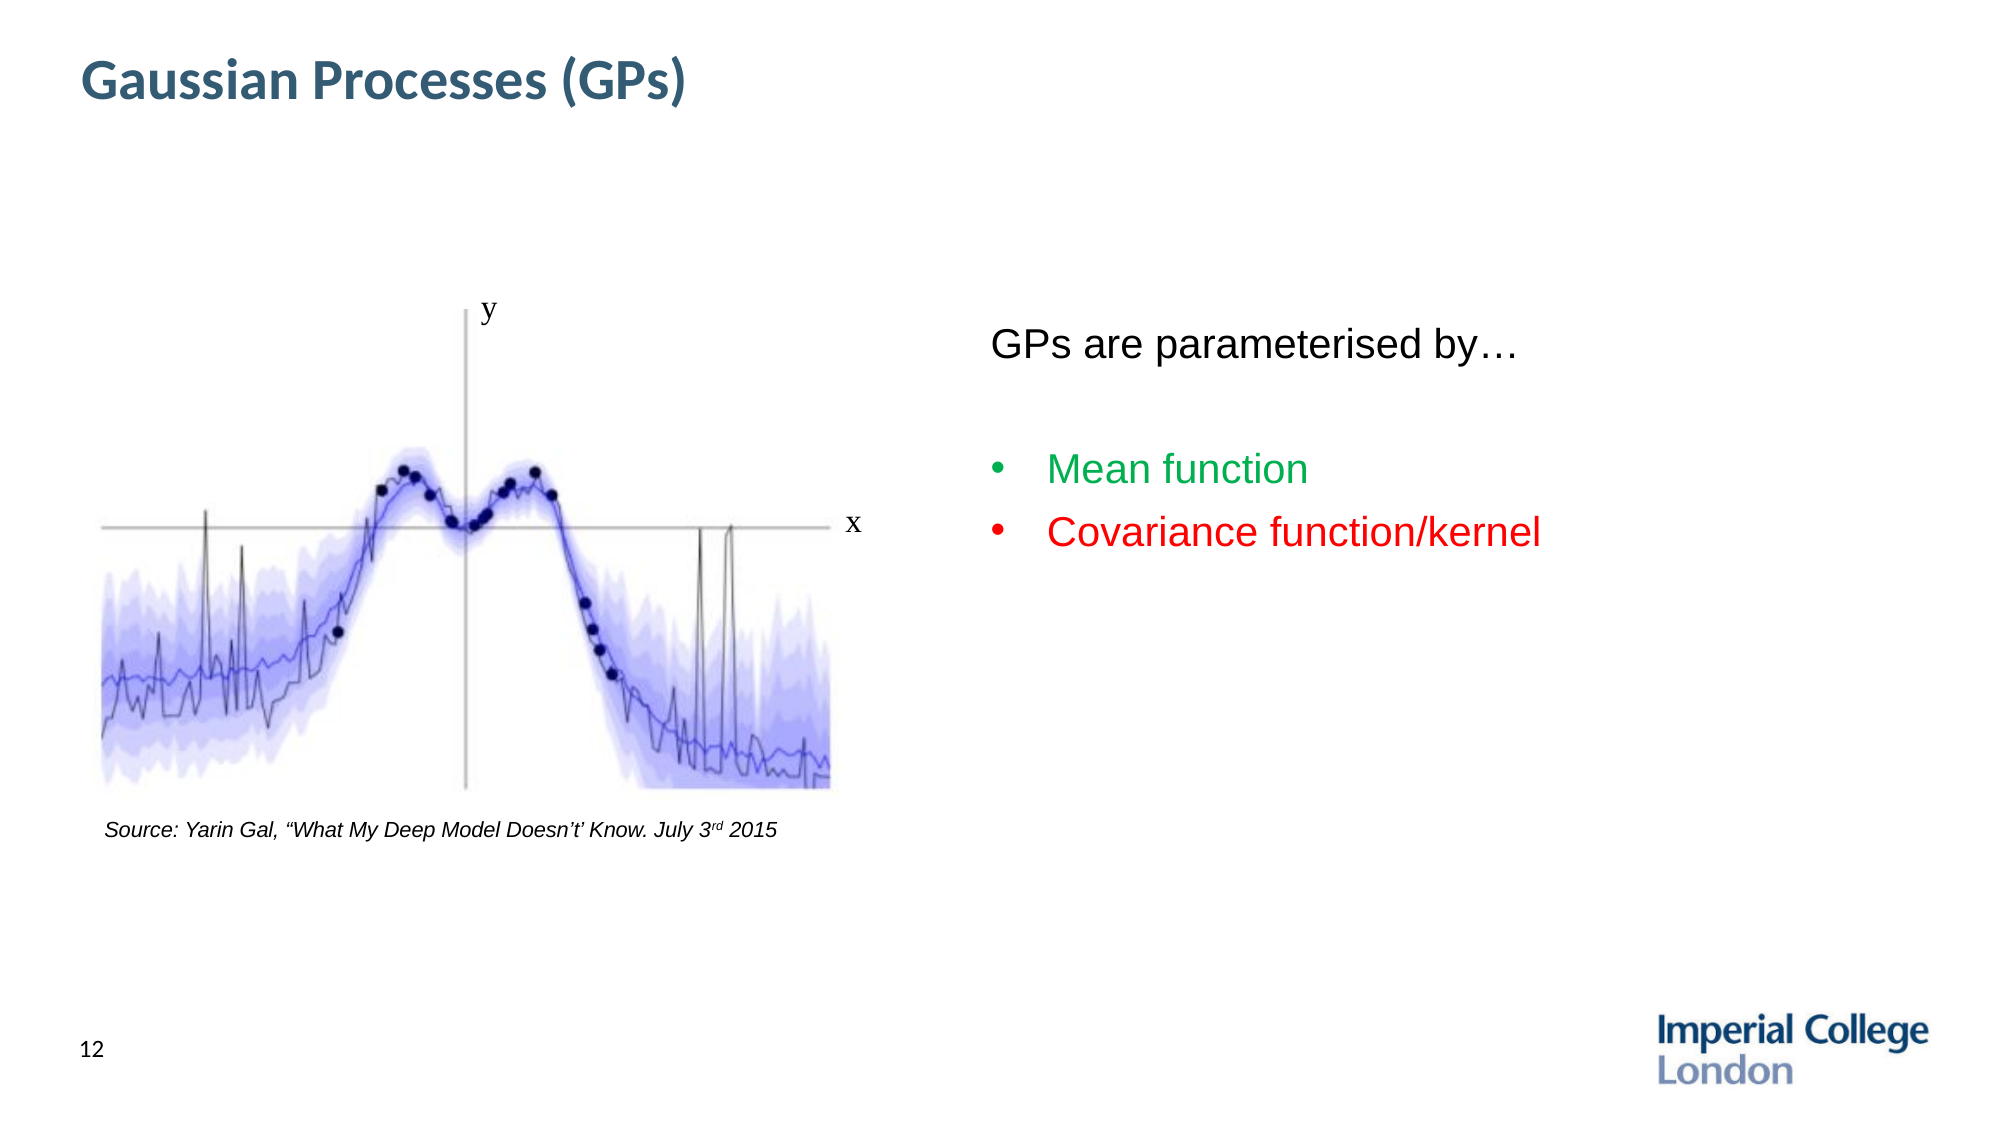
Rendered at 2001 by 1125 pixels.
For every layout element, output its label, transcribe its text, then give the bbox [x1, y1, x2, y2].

title Gaussian Processes (GPs) [81, 14, 1931, 149]
picture [93, 309, 839, 801]
text_box y [466, 278, 554, 307]
text_box x [843, 491, 919, 555]
picture [1653, 1003, 1931, 1109]
text_box Source: Yarin Gal, “What My Deep Model Doesn’t’ Know. July 3rd 2015 [89, 807, 990, 899]
